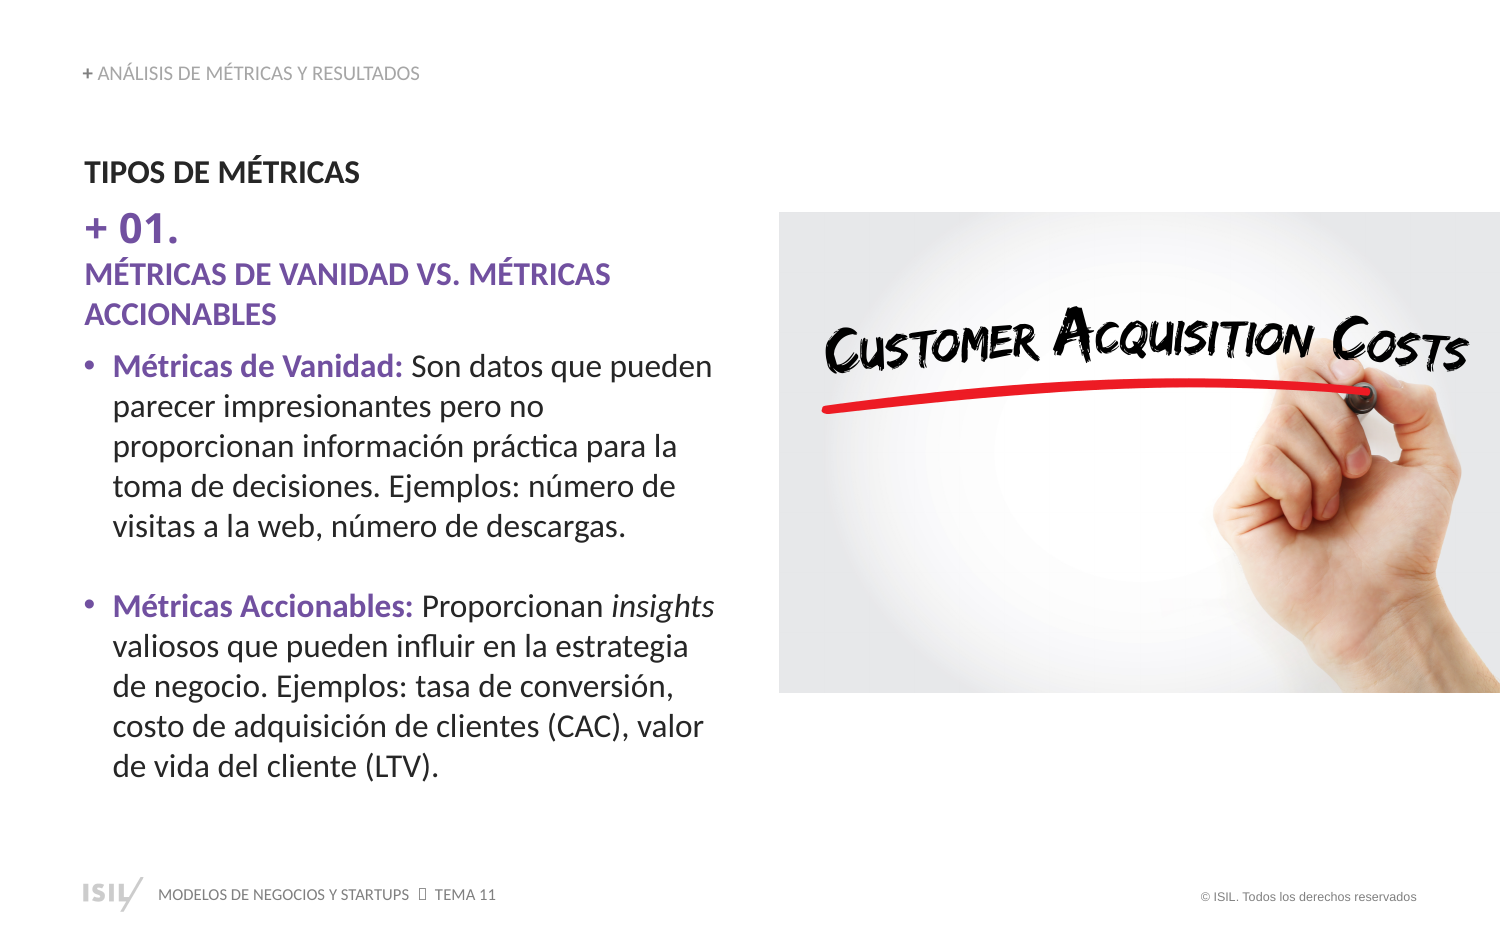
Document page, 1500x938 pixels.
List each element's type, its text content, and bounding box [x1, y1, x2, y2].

picture [779, 212, 1500, 694]
text_box TIPOS DE MÉTRICAS + 01. MÉTRICAS DE VANIDAD VS. MÉTRICAS ACCIONABLES Métricas de Vanidad: Son datos que pueden parecer impresionantes pero no proporcionan información práctica para la toma de decisiones. Ejemplos: número de visitas a la web, número de descargas. Métricas Accionables: Proporcionan insights valiosos que pueden influir en la estrategia de negocio. Ejemplos: tasa de conversión, costo de adquisición de clientes (CAC), valor de vida del cliente (LTV). [82, 149, 721, 784]
text_box + ANÁLISIS DE MÉTRICAS Y RESULTADOS [82, 61, 721, 85]
